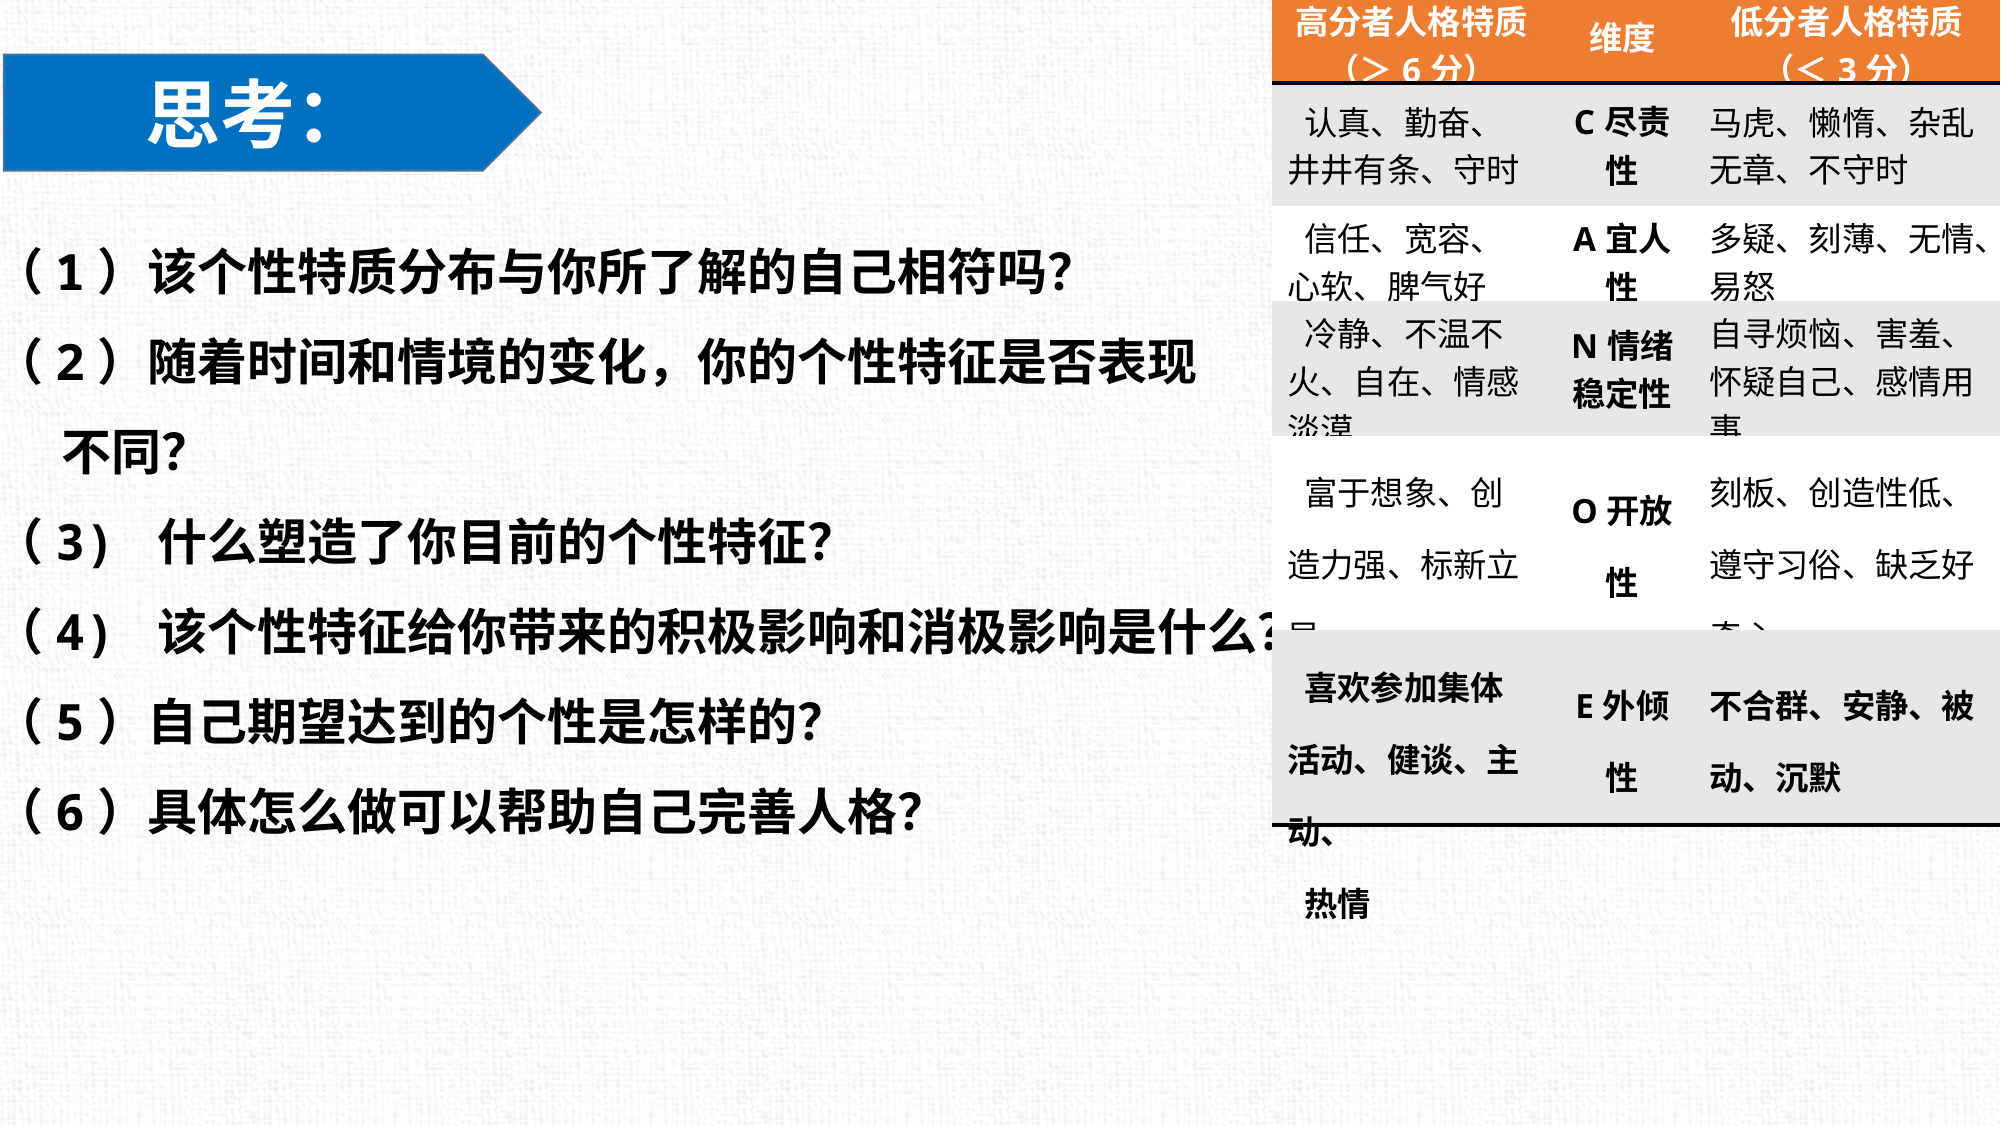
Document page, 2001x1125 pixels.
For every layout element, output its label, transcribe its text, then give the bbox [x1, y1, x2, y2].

table_cell 信任、宽容、心软、脾气好 [1272, 206, 1550, 301]
table_cell C尽责性 [1550, 85, 1694, 206]
text_box （1）该个性特质分布与你所了解的自己相符吗？ （2）随着时间和情境的变化，你的个性特征是否表现 不同？ （3) 什么塑造了你目前的个性特征？ （4) 该个性特征给你带来的积极影响和消极影响是什么？ （5）自己期望达到的个性是怎样的？ （6）具体怎么做可以帮助自己完善人格？ [0, 203, 1515, 924]
table_cell 不合群、安静、被动、沉默 [1694, 630, 2000, 823]
table_cell 刻板、创造性低、遵守习俗、缺乏好奇心 [1694, 436, 2000, 630]
table_cell 认真、勤奋、井井有条、守时 [1272, 85, 1550, 206]
table_header 高分者人格特质（＞6分） [1272, 0, 1550, 81]
table_header 维度 [1550, 0, 1694, 81]
table_cell 马虎、懒惰、杂乱无章、不守时 [1694, 85, 2000, 206]
table_cell E外倾性 [1550, 630, 1694, 823]
text_box 思考： [2, 53, 543, 172]
table_cell 多疑、刻薄、无情、易怒 [1694, 206, 2000, 301]
table_cell 富于想象、创造力强、标新立异、 有好奇心 [1272, 436, 1550, 630]
table_cell N情绪稳定性 [1550, 301, 1694, 436]
table_cell 冷静、不温不火、自在、情感淡漠 [1272, 301, 1550, 436]
table_cell O开放性 [1550, 436, 1694, 630]
table_cell 自寻烦恼、害羞、怀疑自己、感情用事 [1694, 301, 2000, 436]
table_header 低分者人格特质（＜3分） [1694, 0, 2000, 81]
table_cell A宜人性 [1550, 206, 1694, 301]
table_cell 喜欢参加集体活动、健谈、主动、 热情 [1272, 630, 1550, 823]
